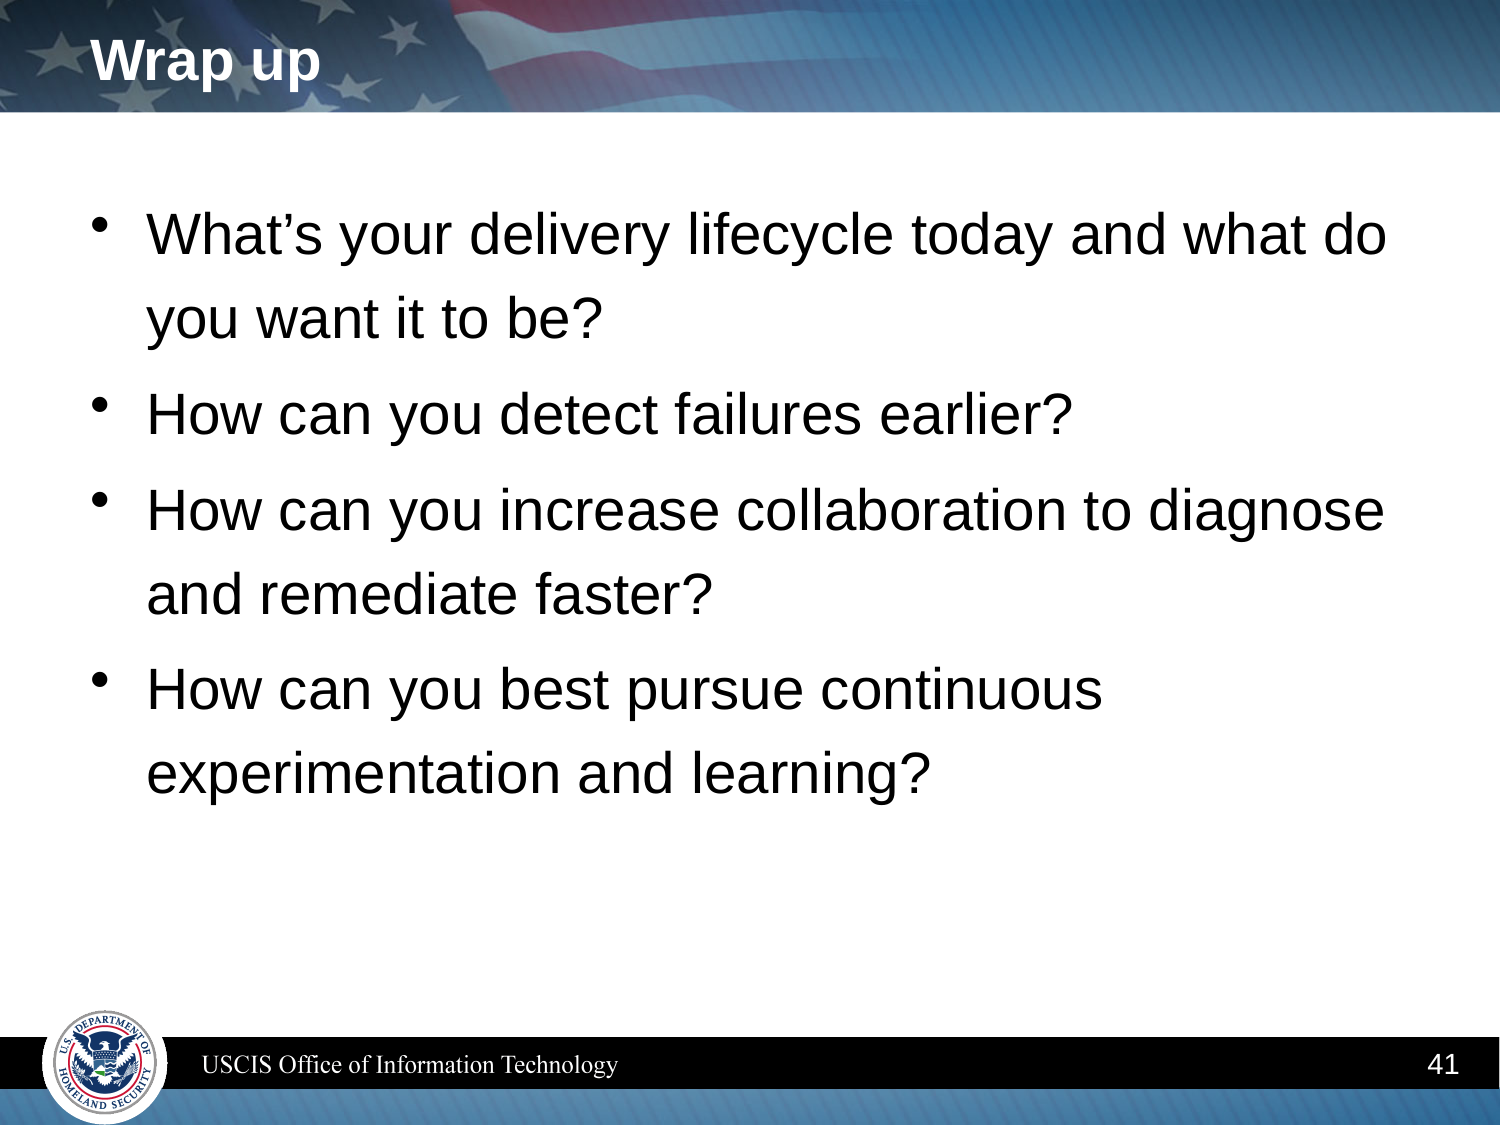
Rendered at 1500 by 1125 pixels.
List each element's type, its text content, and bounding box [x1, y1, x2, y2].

list What’s your delivery lifecycle today and what do you want it to be? How can you detect failures earlier? How can you increase collaboration to diagnose and remediate faster? How can you best pursue continuous experimentation and learning? [75, 174, 1425, 975]
slide_number 41 [1227, 1037, 1475, 1090]
picture [0, 0, 1500, 112]
title Wrap up [75, 0, 1425, 101]
picture [0, 1000, 1500, 1125]
